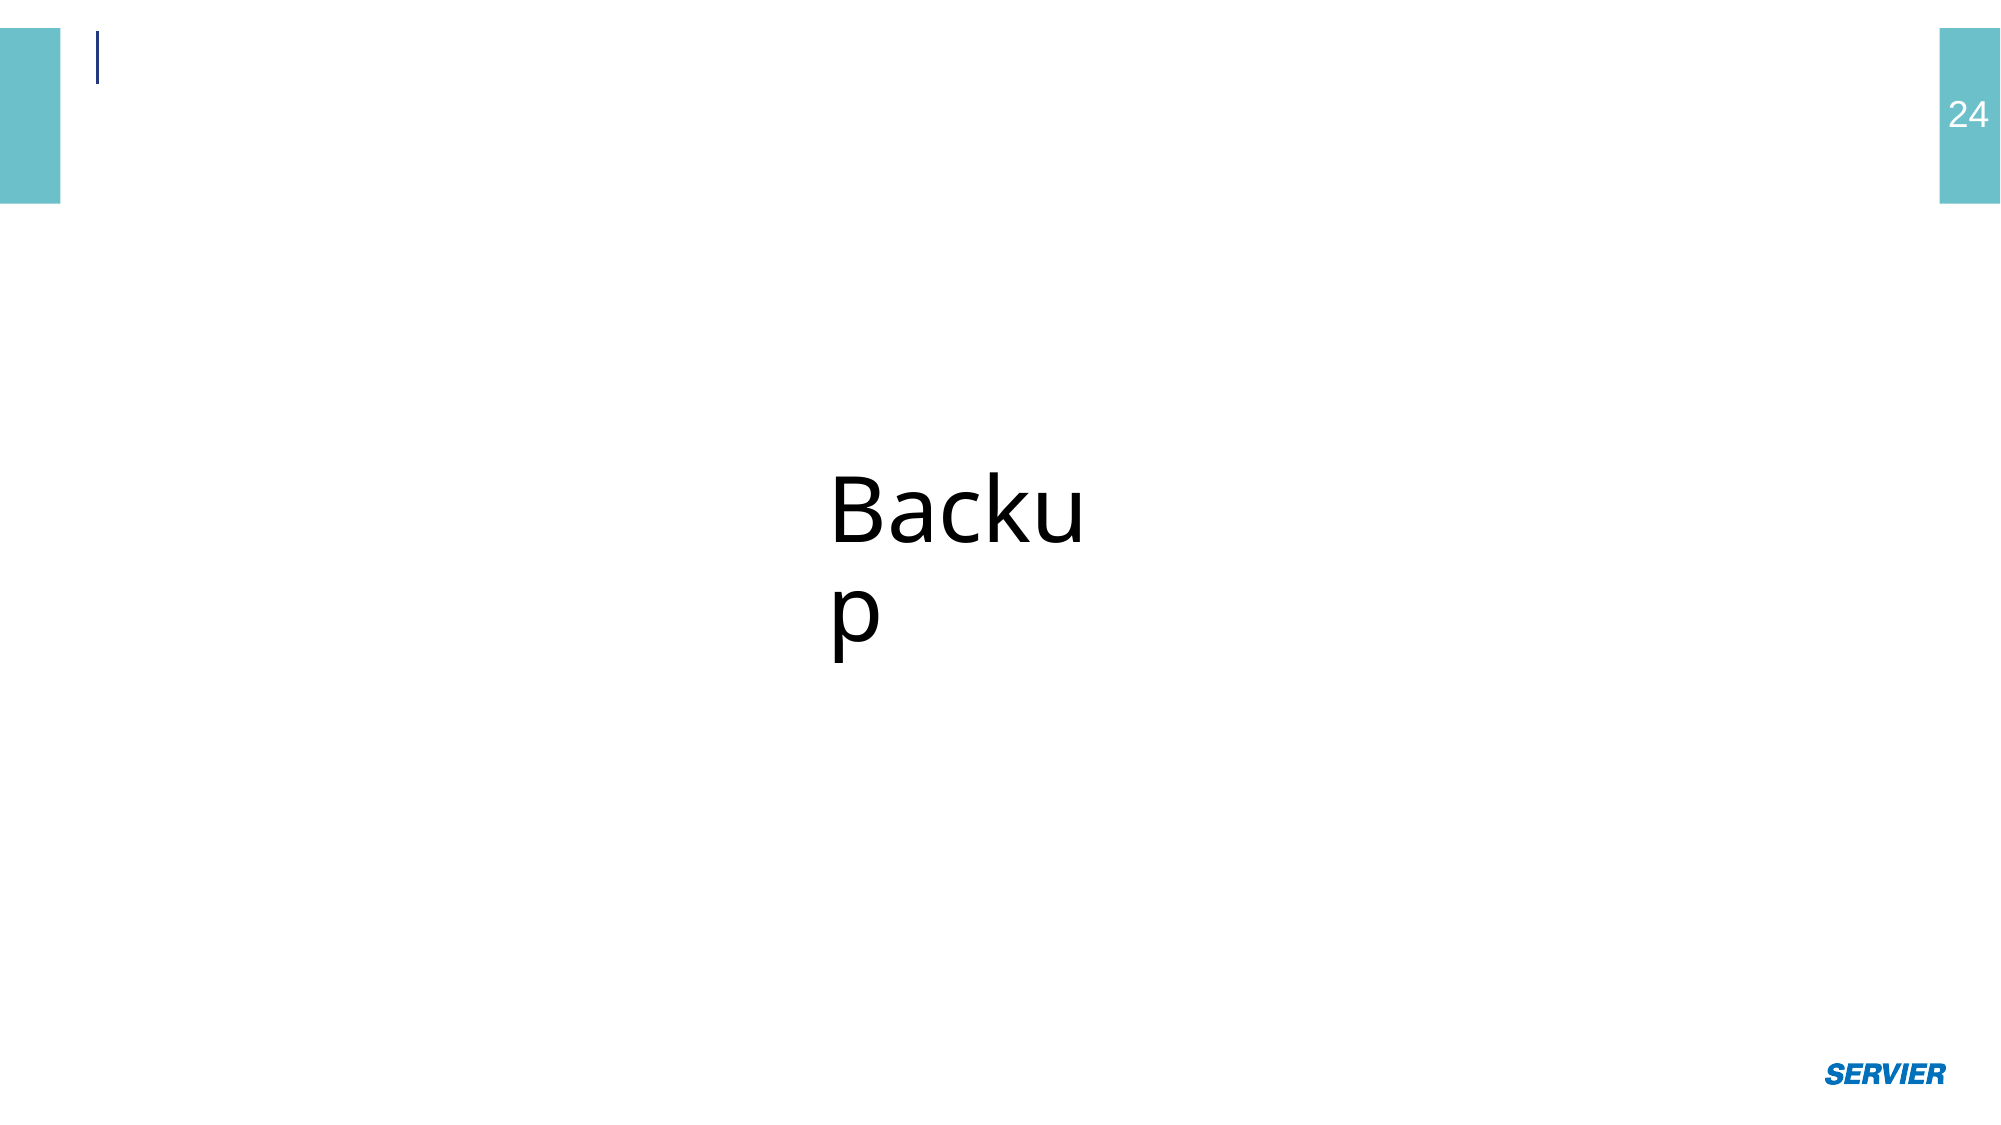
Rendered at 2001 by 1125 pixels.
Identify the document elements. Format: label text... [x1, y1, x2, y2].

picture [1825, 1063, 1946, 1085]
title Backup [812, 506, 1142, 619]
